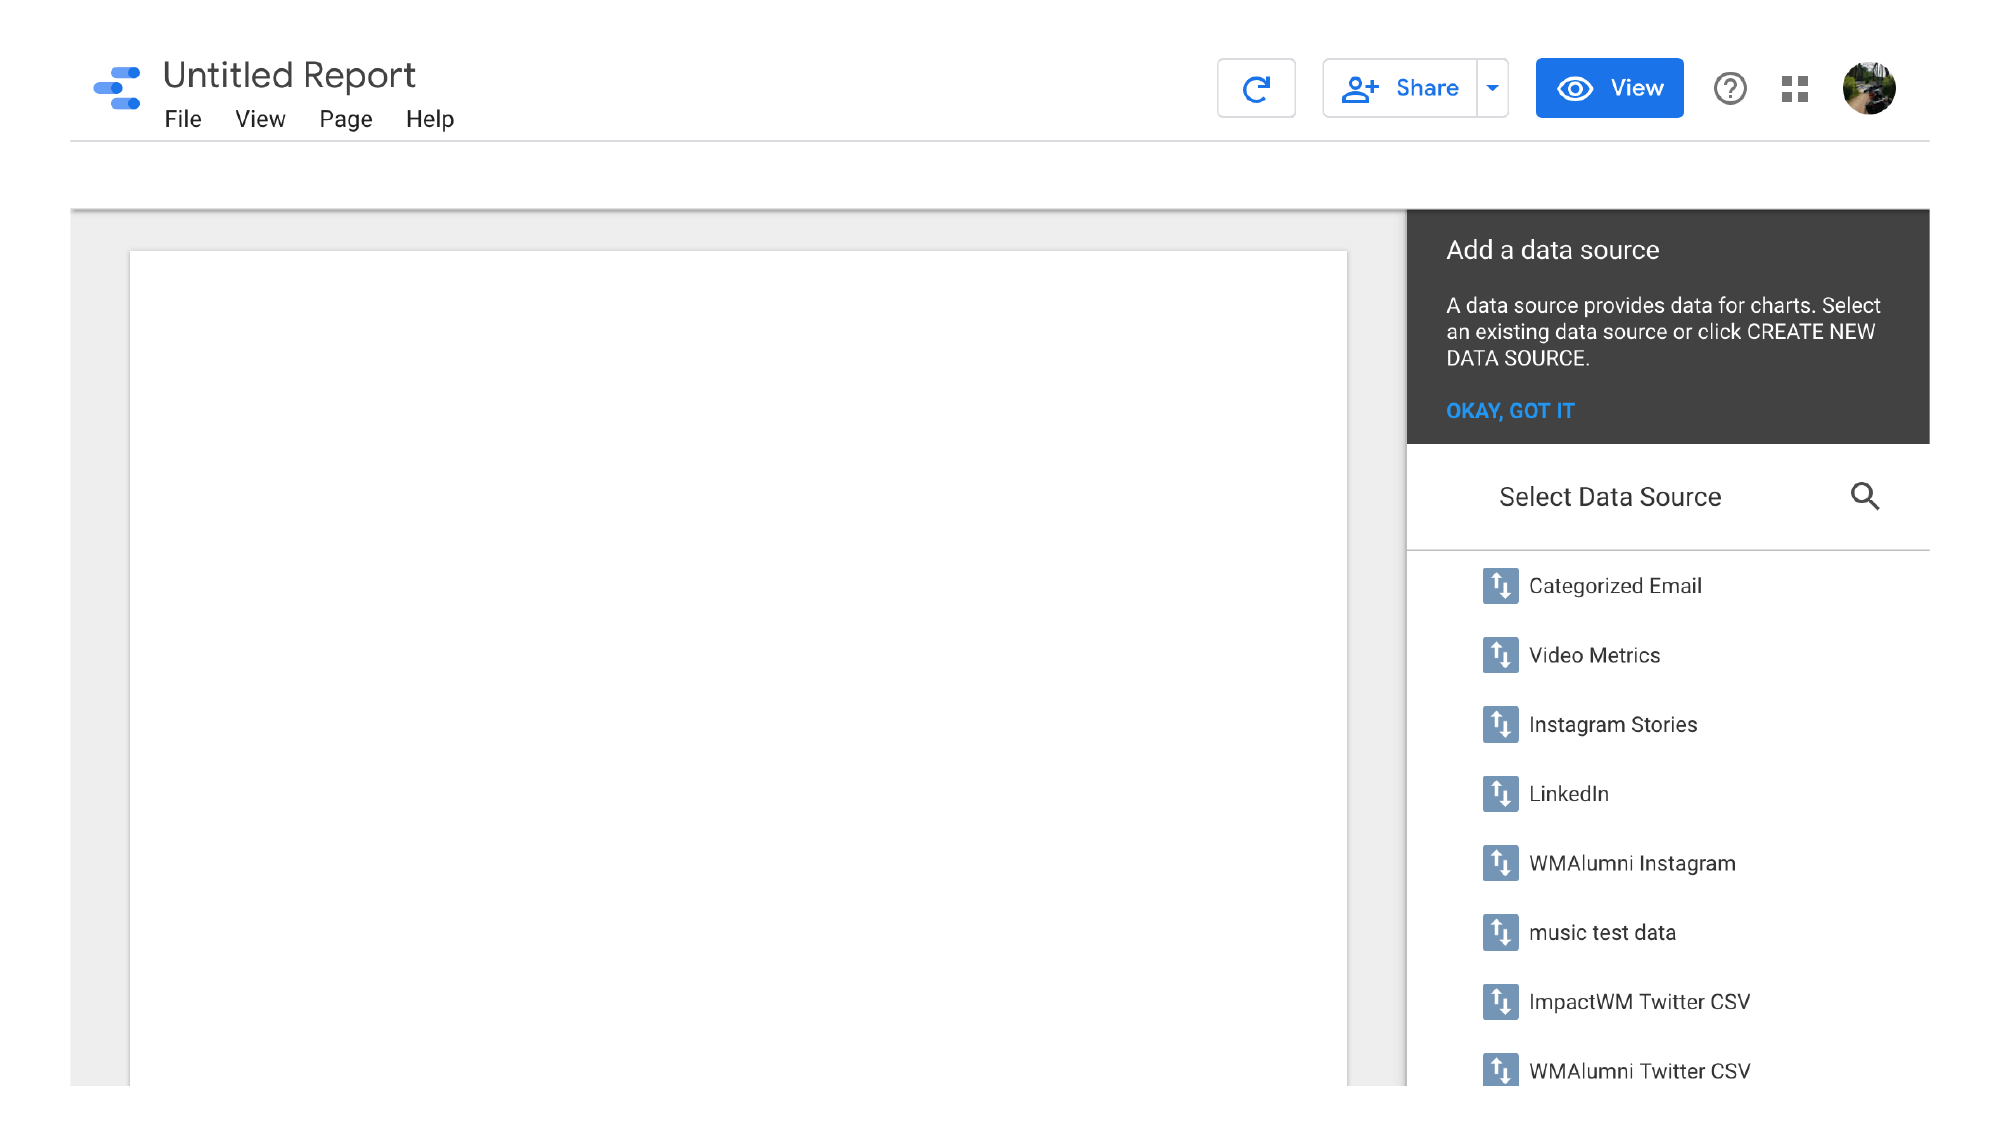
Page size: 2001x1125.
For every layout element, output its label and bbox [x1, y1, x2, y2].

list [70, 39, 1930, 1086]
